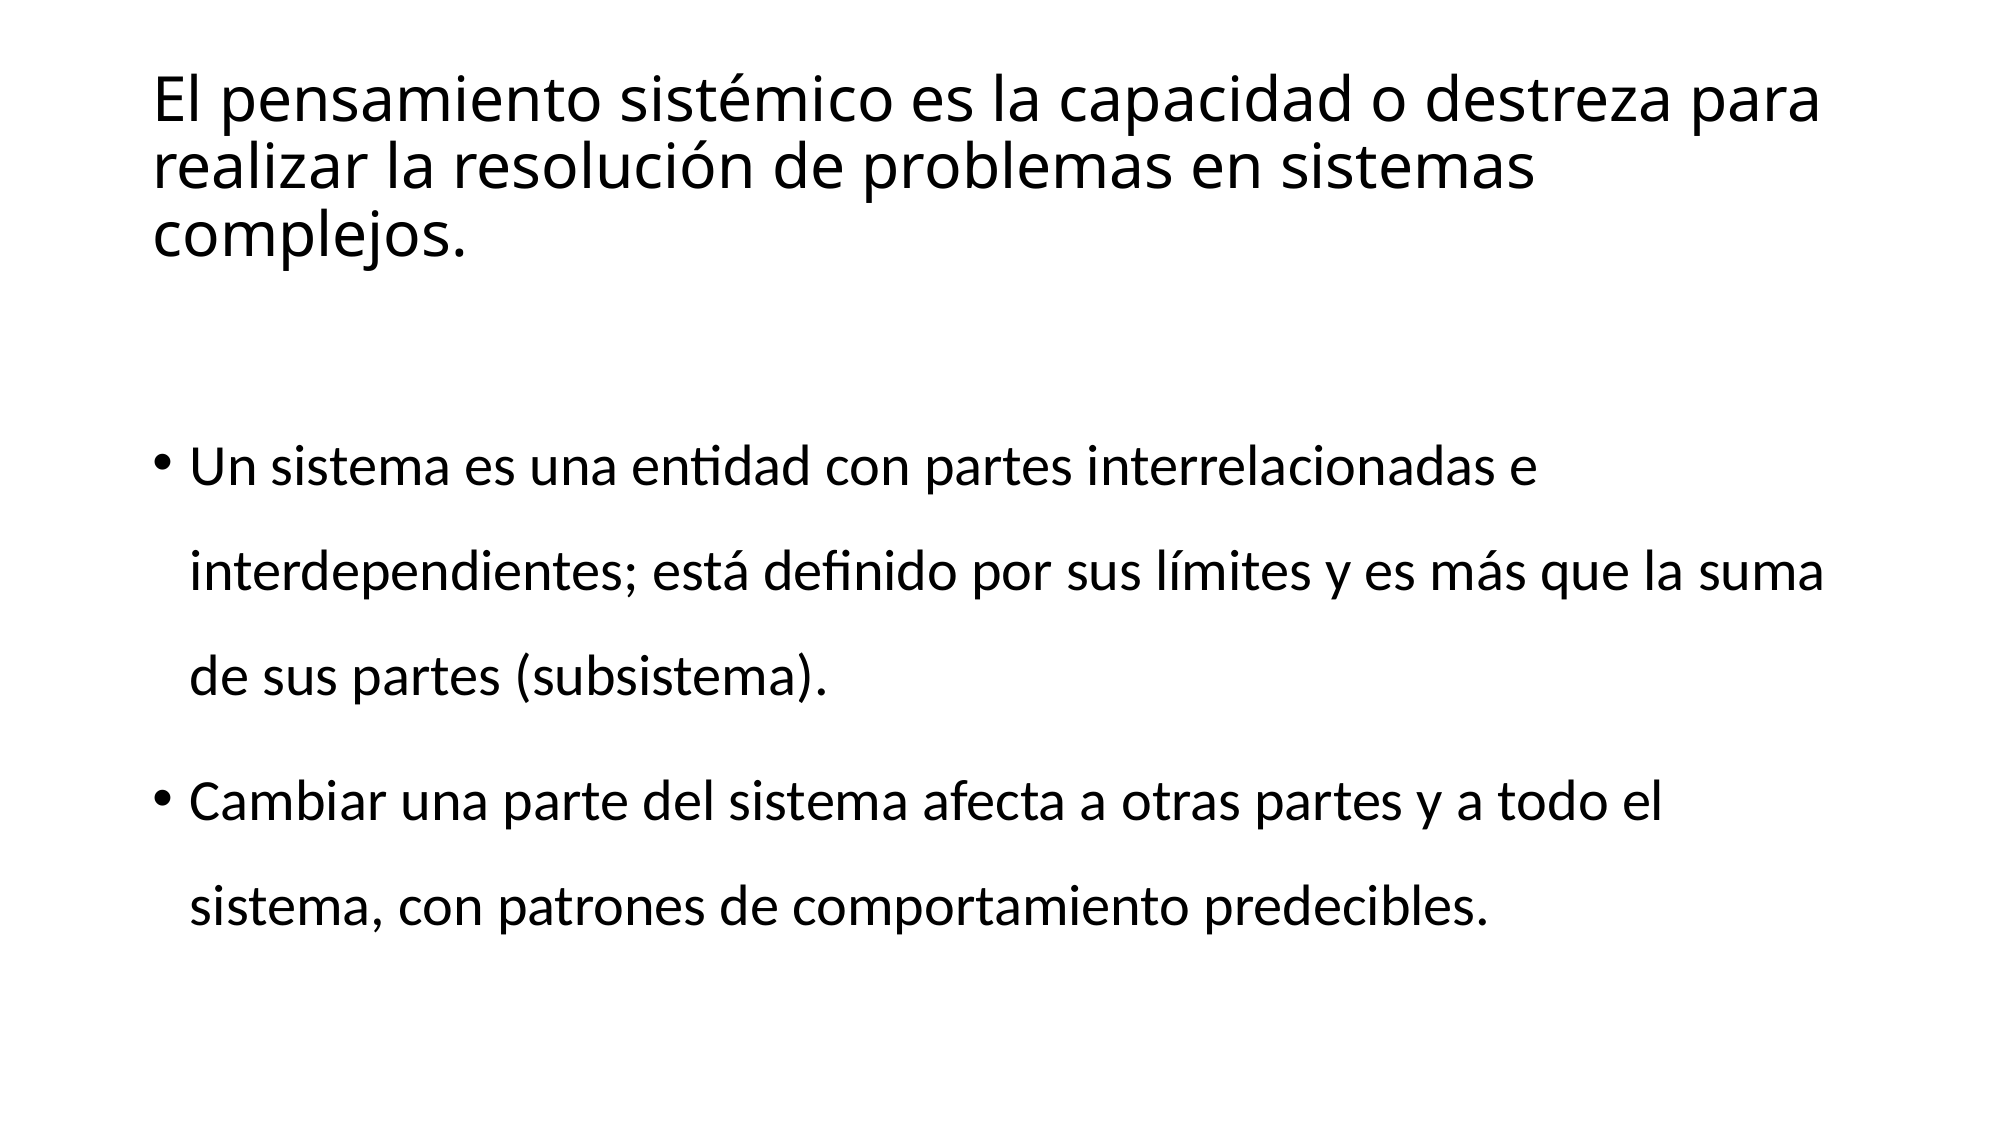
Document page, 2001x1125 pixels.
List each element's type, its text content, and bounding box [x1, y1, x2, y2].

title El pensamiento sistémico es la capacidad o destreza para realizar la resolución de problemas en sistemas complejos. [137, 59, 1863, 278]
list Un sistema es una entidad con partes interrelacionadas e interdependientes; está definido por sus límites y es más que la suma de sus partes (subsistema). Cambiar una parte del sistema afecta a otras partes y a todo el sistema, con patrones de comportamiento predecibles. [137, 384, 1863, 1014]
